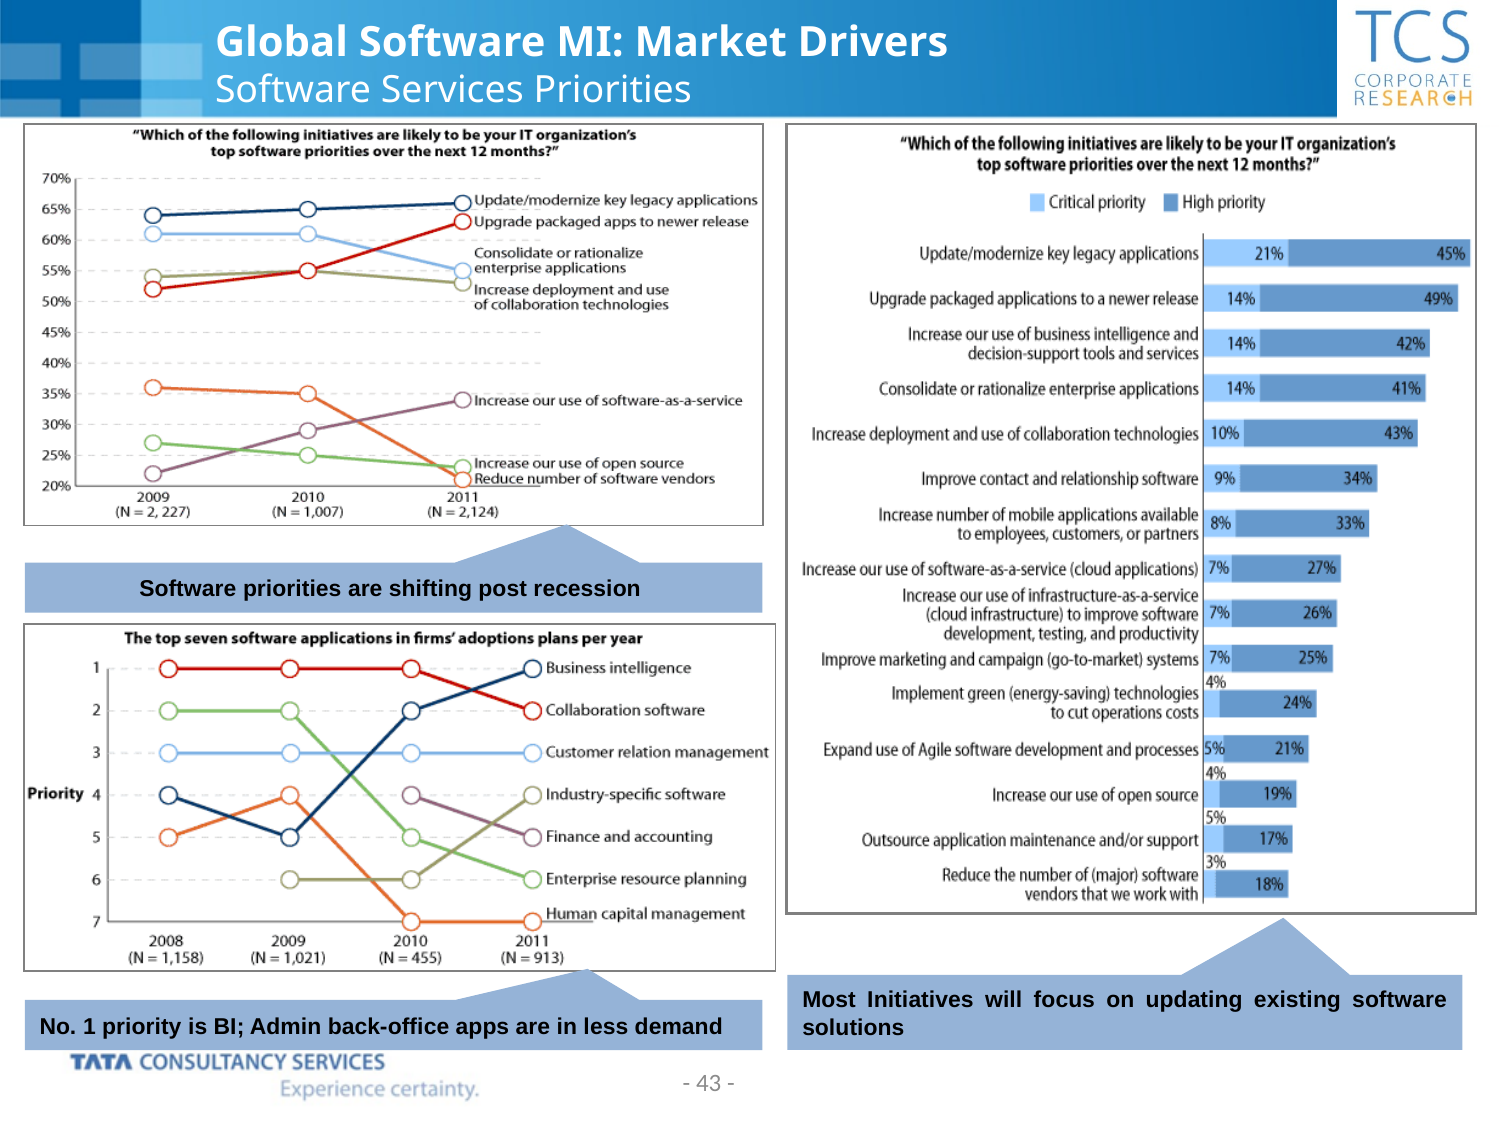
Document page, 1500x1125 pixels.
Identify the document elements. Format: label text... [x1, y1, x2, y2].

text_box No. 1 priority is BI; Admin back-office apps are in less demand [22, 979, 765, 1053]
title Global Software MI: Market Drivers Software Services Priorities [199, 0, 1351, 126]
text_box Most Initiatives will focus on updating existing software solutions [785, 922, 1465, 1053]
picture [0, 0, 1500, 1124]
text_box Software priorities are shifting post recession [22, 534, 765, 615]
text_box - 43 - [650, 1062, 750, 1100]
picture [787, 124, 1476, 913]
